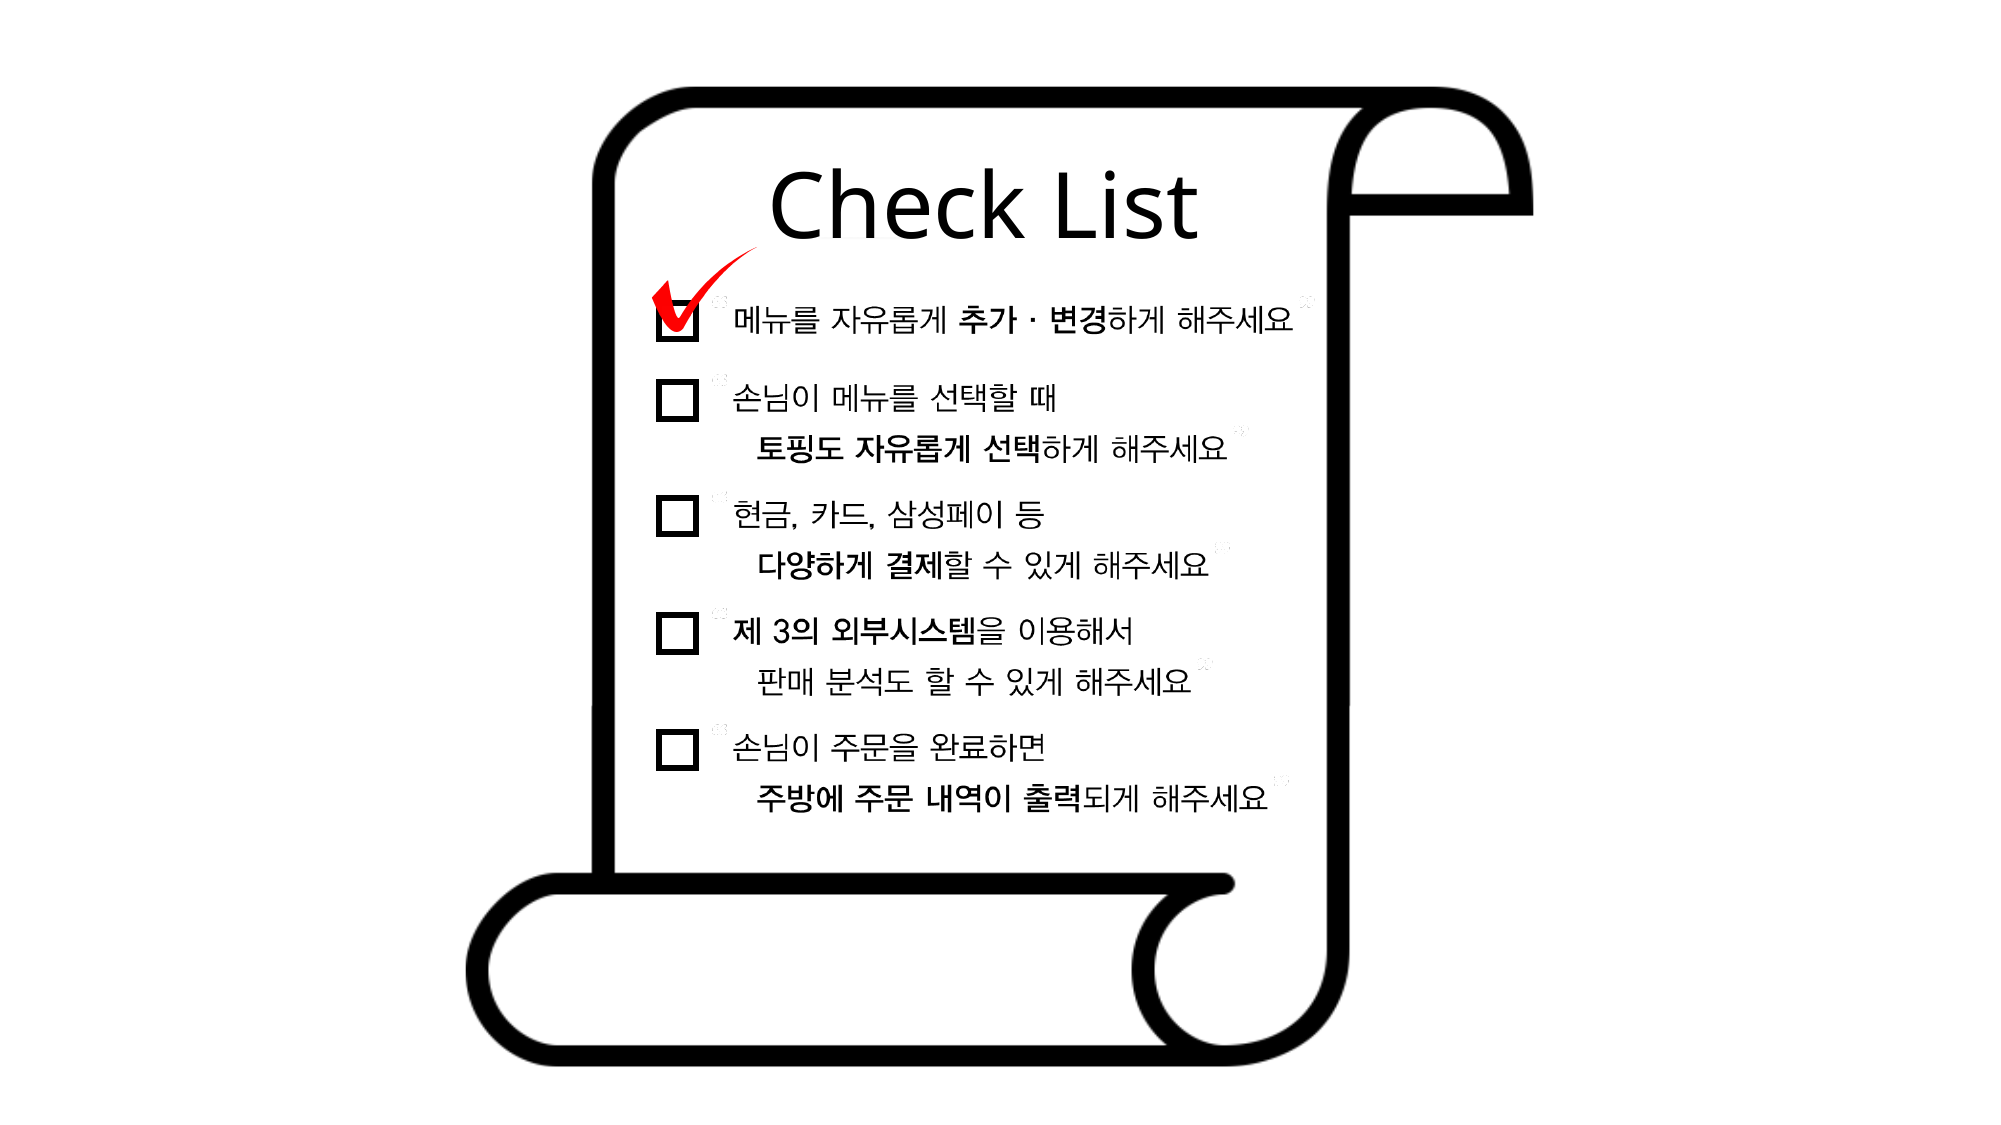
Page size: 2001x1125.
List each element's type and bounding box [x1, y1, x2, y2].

text_box [330, 67, 1670, 1087]
picture [636, 244, 774, 335]
